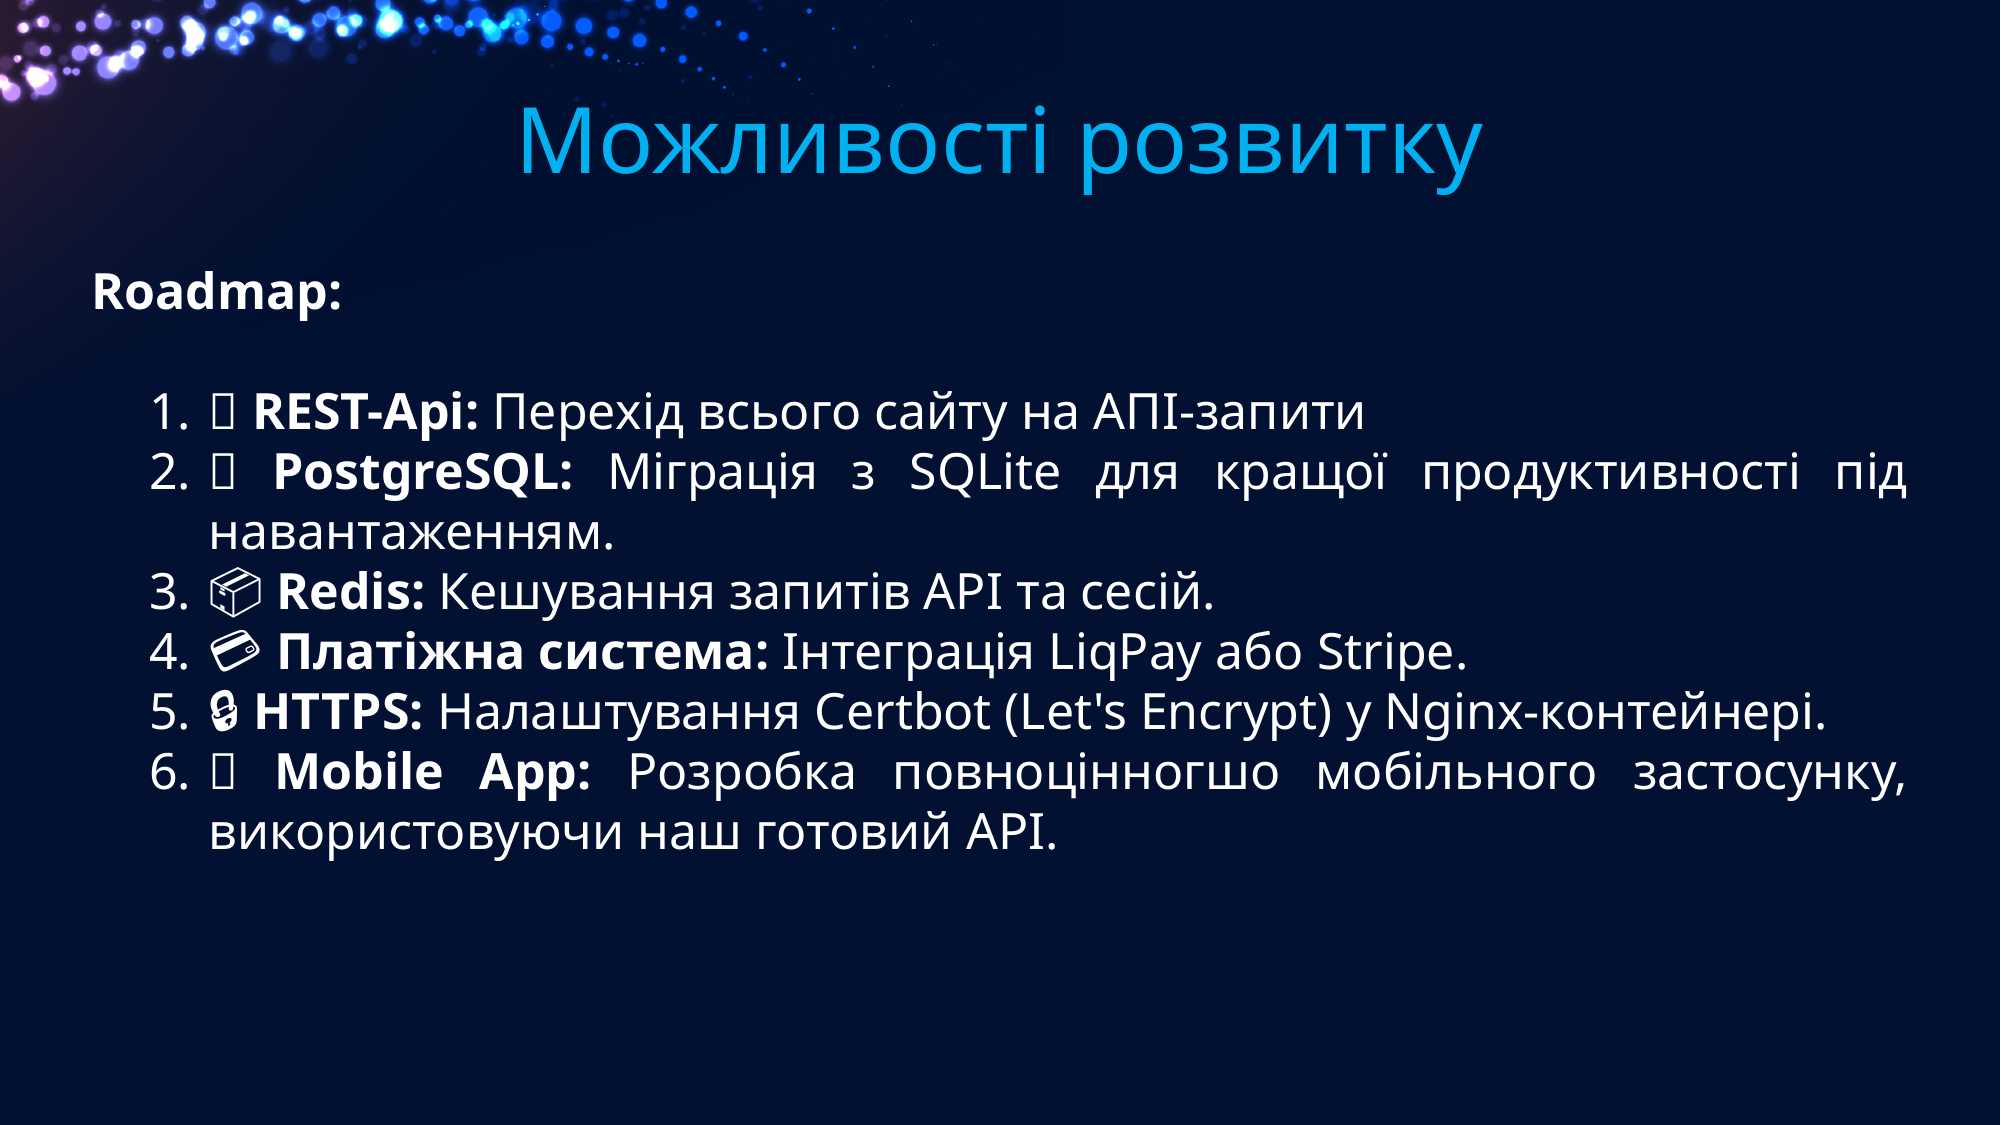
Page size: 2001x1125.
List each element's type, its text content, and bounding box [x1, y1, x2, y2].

text_box Roadmap: 🔴 REST-Api: Перехід всього сайту на АПІ-запити 🐘 PostgreSQL: Міграція з SQLite для кращої продуктивності під навантаженням. 📦 Redis: Кешування запитів API та сесій. 💳 Платіжна система: Інтеграція LiqPay або Stripe. 🔒 HTTPS: Налаштування Certbot (Let's Encrypt) у Nginx-контейнері. 📱 Mobile App: Розробка повноцінногшо мобільного застосунку, використовуючи наш готовий API. [76, 251, 1924, 867]
picture [0, 0, 2000, 1125]
text_box Можливості розвитку [166, 74, 1834, 200]
